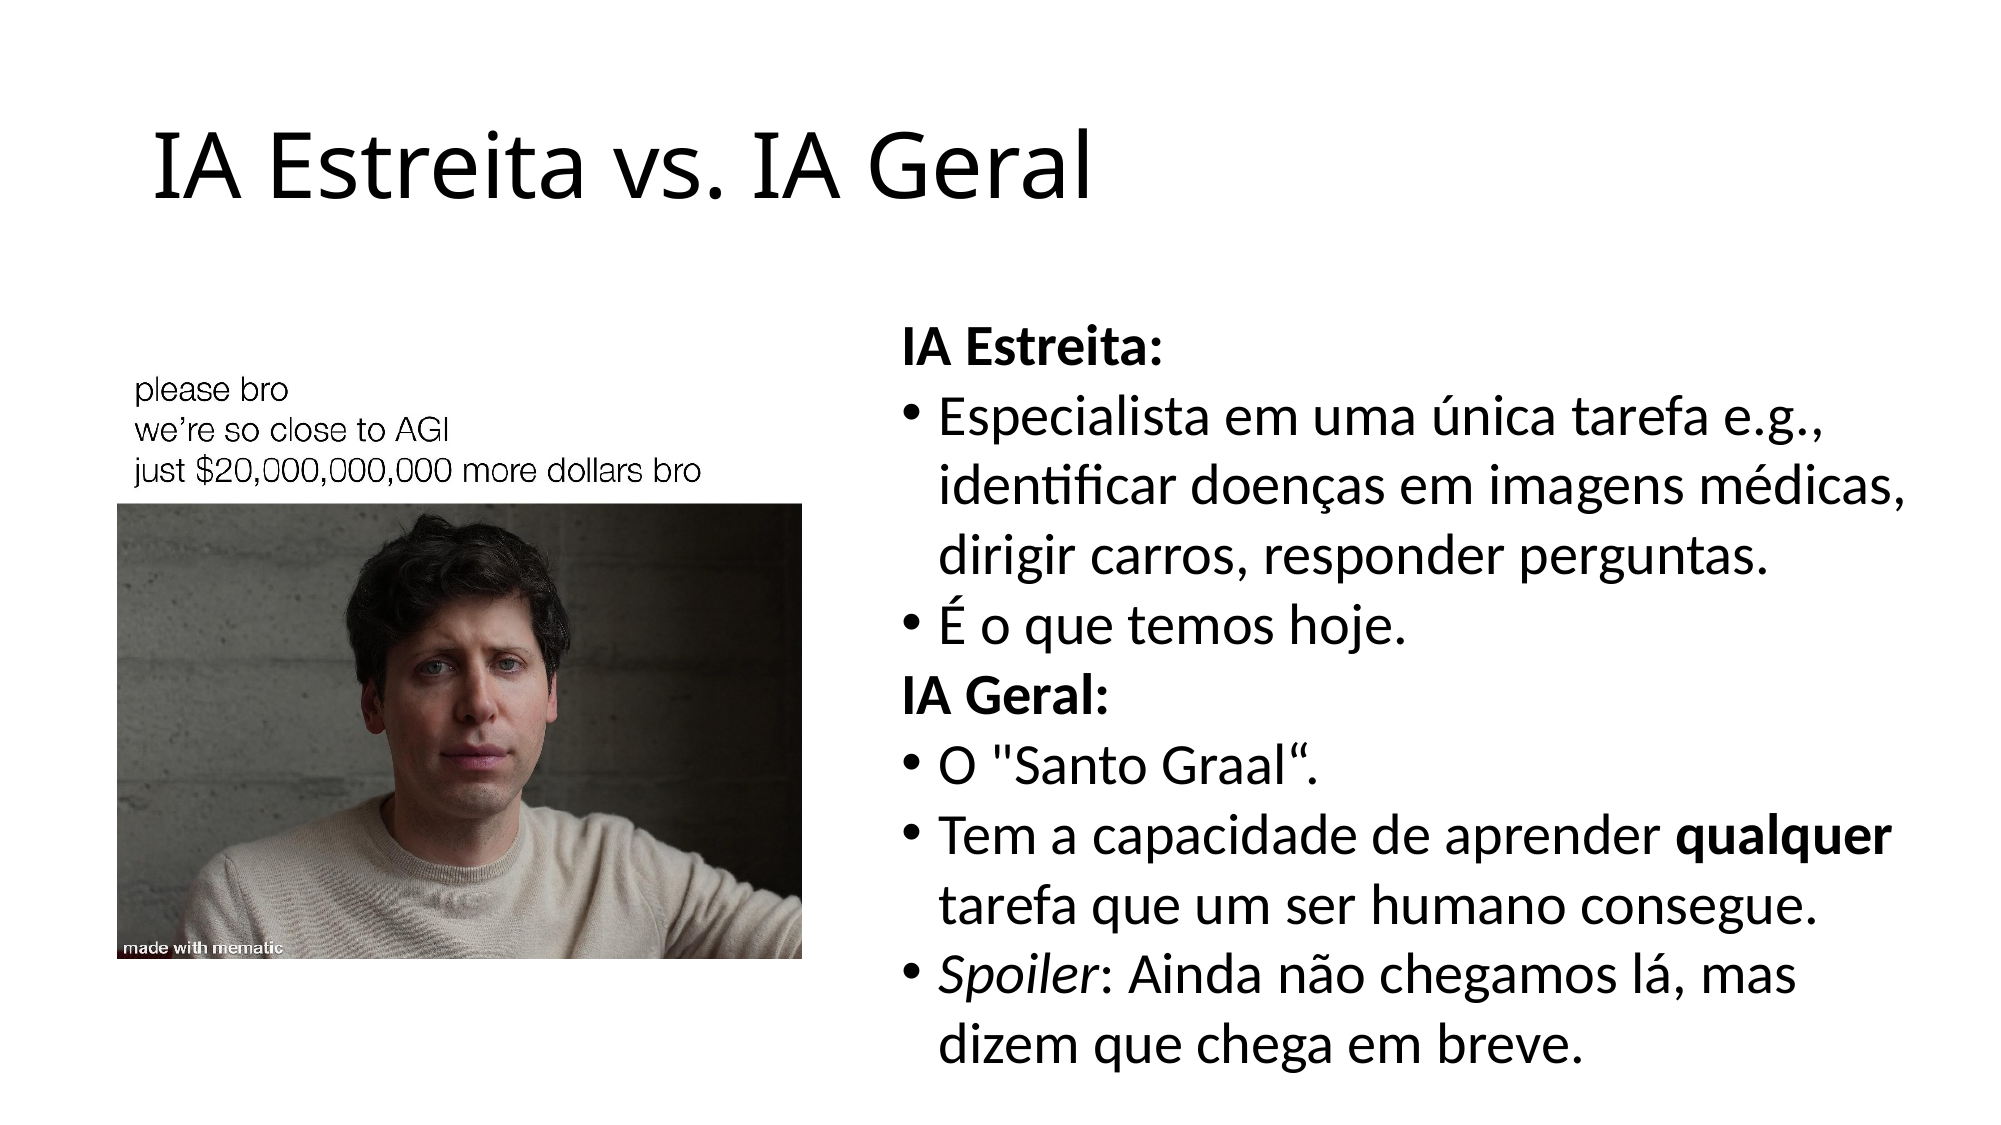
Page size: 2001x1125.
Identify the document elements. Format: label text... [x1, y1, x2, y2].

picture [117, 352, 802, 960]
title IA Estreita vs. IA Geral [137, 59, 1863, 278]
list IA Estreita: Especialista em uma única tarefa e.g., identificar doenças em imagens médicas, dirigir carros, responder perguntas. É o que temos hoje. IA Geral: O "Santo Graal“. Tem a capacidade de aprender qualquer tarefa que um ser humano consegue. Spoiler: Ainda não chegamos lá, mas dizem que chega em breve. [886, 299, 1956, 1125]
